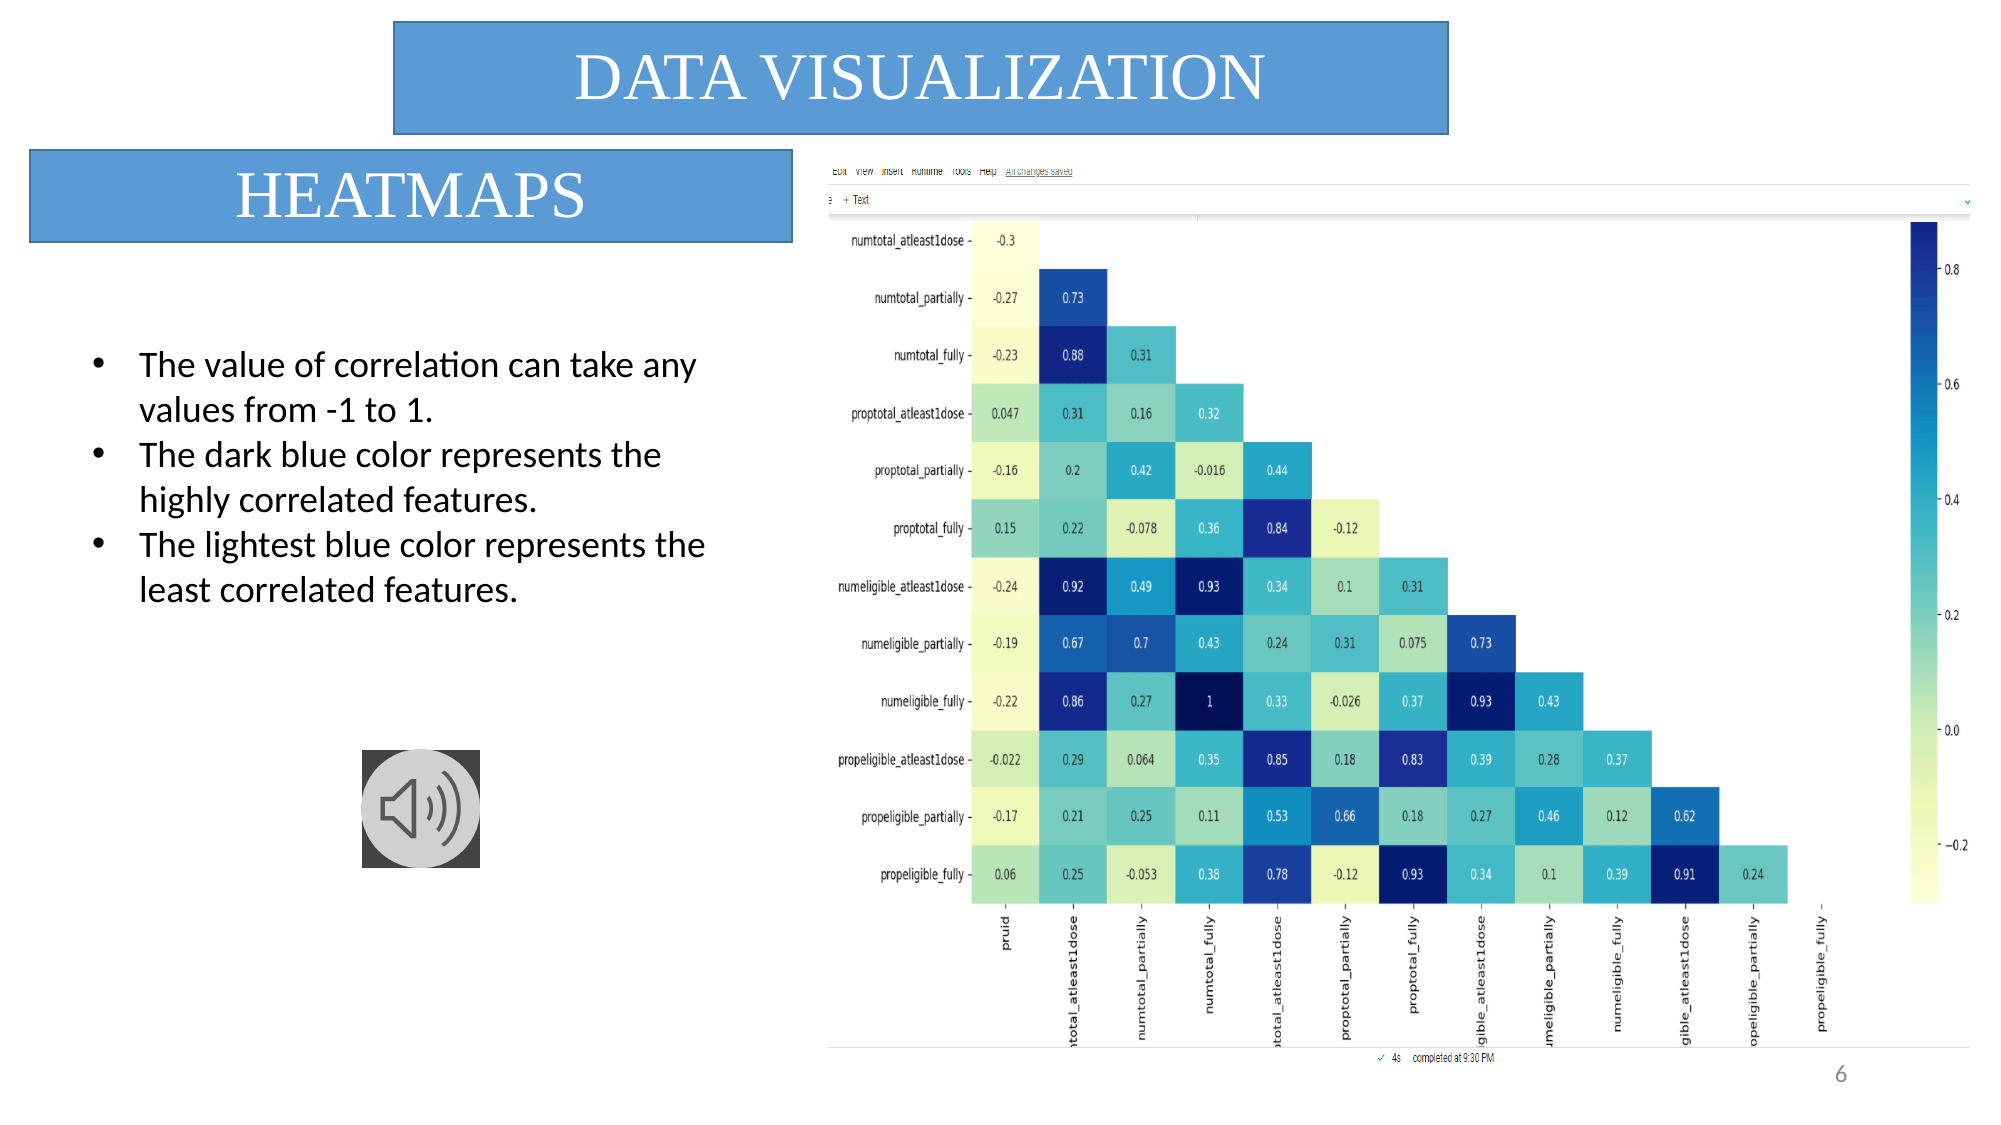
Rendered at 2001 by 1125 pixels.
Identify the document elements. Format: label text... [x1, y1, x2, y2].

text_box DATA VISUALIZATION [393, 21, 1449, 135]
slide_number 6 [1412, 1064, 1863, 1103]
picture [360, 748, 481, 869]
text_box The value of correlation can take any values from -1 to 1. The dark blue color represents the highly correlated features. The lightest blue color represents the least correlated features. [77, 287, 743, 618]
title HEATMAPS [29, 149, 793, 243]
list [829, 168, 1970, 1064]
